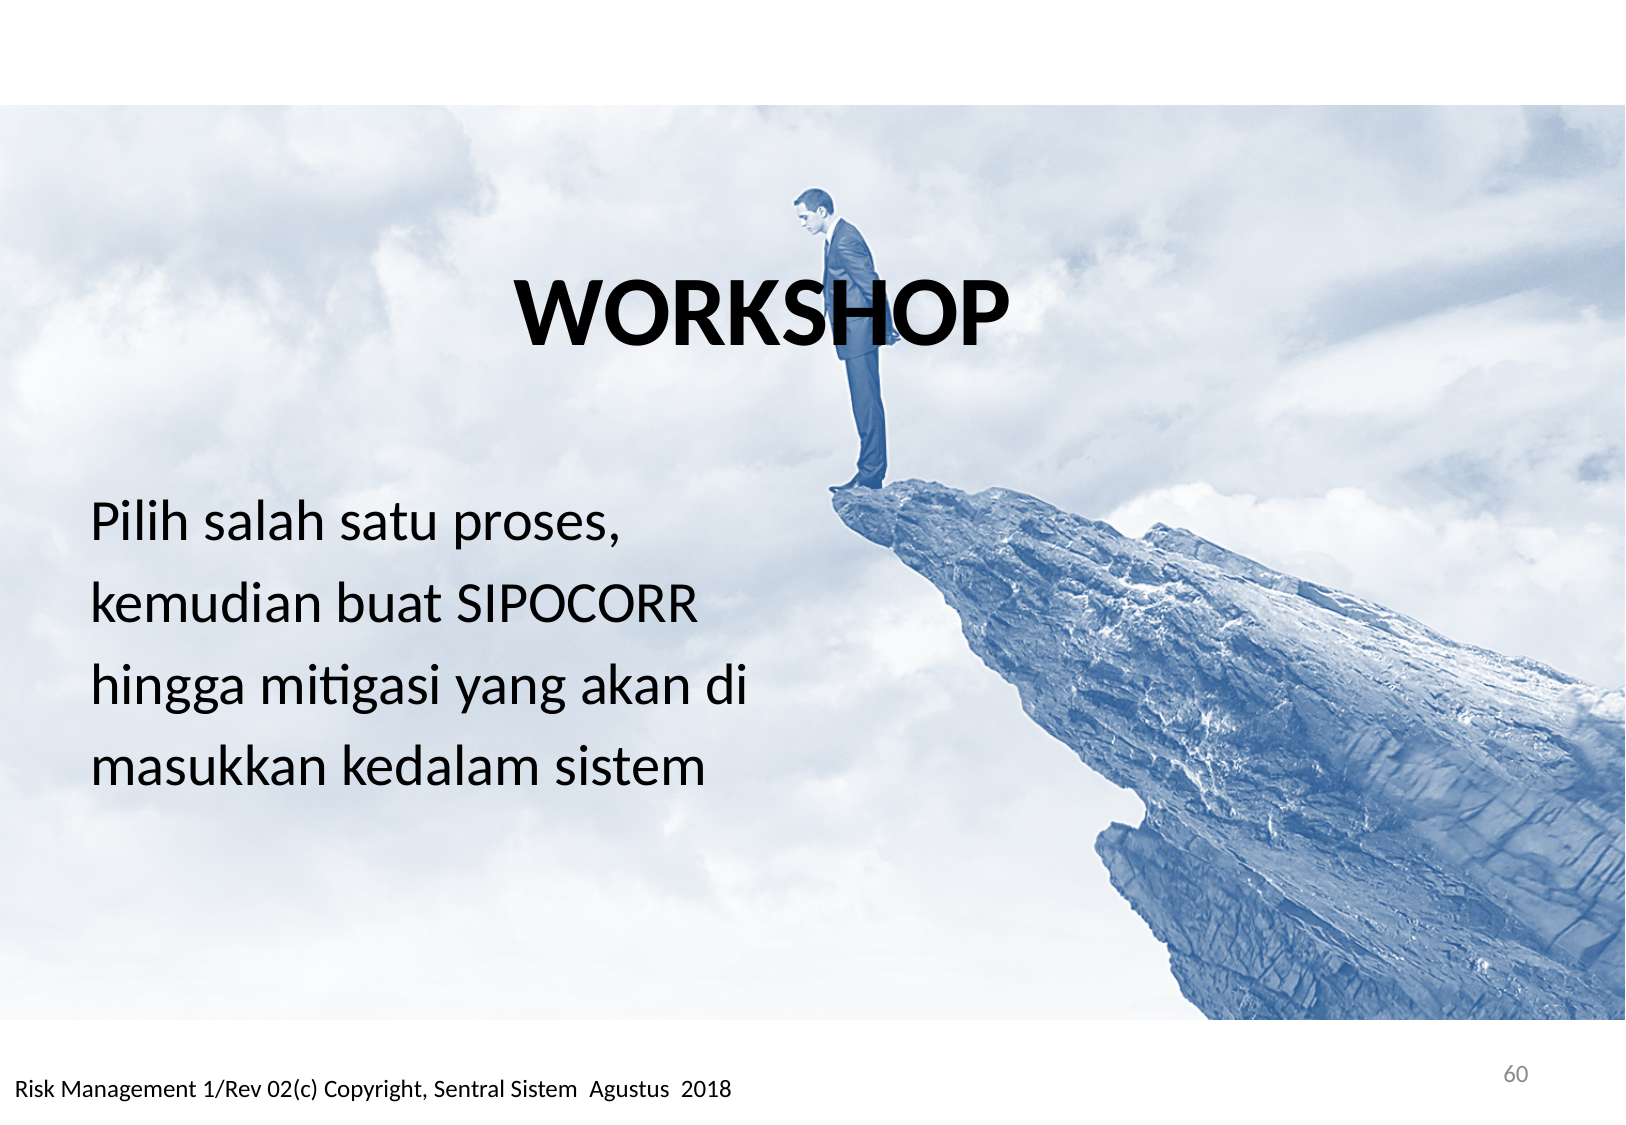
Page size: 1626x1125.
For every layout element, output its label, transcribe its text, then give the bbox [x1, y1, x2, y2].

list Pilih salah satu proses, kemudian buat SIPOCORR hingga mitigasi yang akan di masukkan kedalam sistem [75, 1028, 1402, 1125]
slide_number 60 [1164, 1042, 1544, 1103]
picture [0, 105, 1625, 1020]
